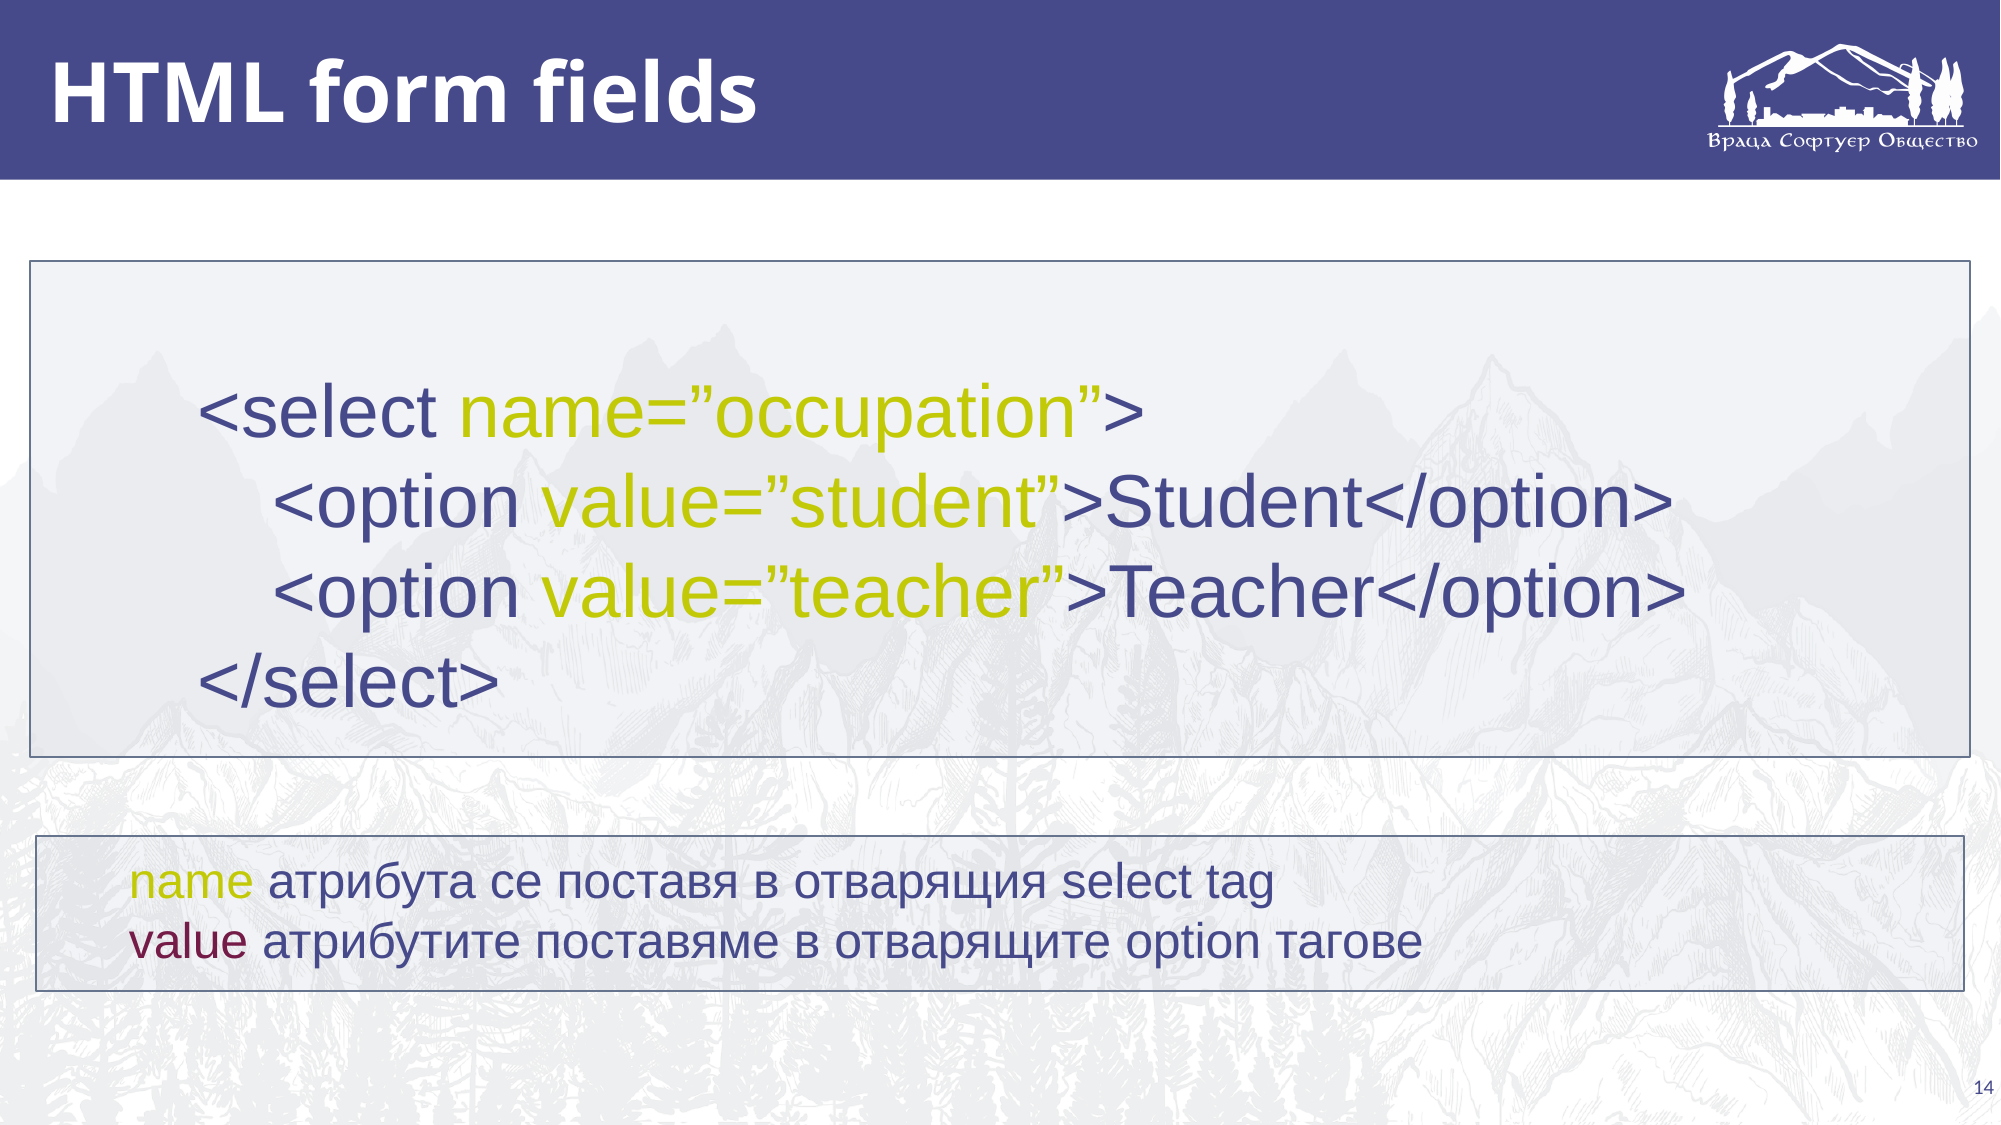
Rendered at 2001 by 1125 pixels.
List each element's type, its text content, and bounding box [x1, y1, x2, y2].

picture [1703, 19, 1981, 165]
title HTML form fields [31, 16, 1591, 162]
text_box name атрибута се поставя в отварящия select tag value атрибутите поставяме в отварящите option тагове [36, 836, 1964, 991]
text_box <select name=”occupation”> <option value=”student”>Student</option> <option value=”teacher”>Teacher</option> </select> [30, 260, 1970, 757]
slide_number 14 [1929, 1070, 2000, 1103]
